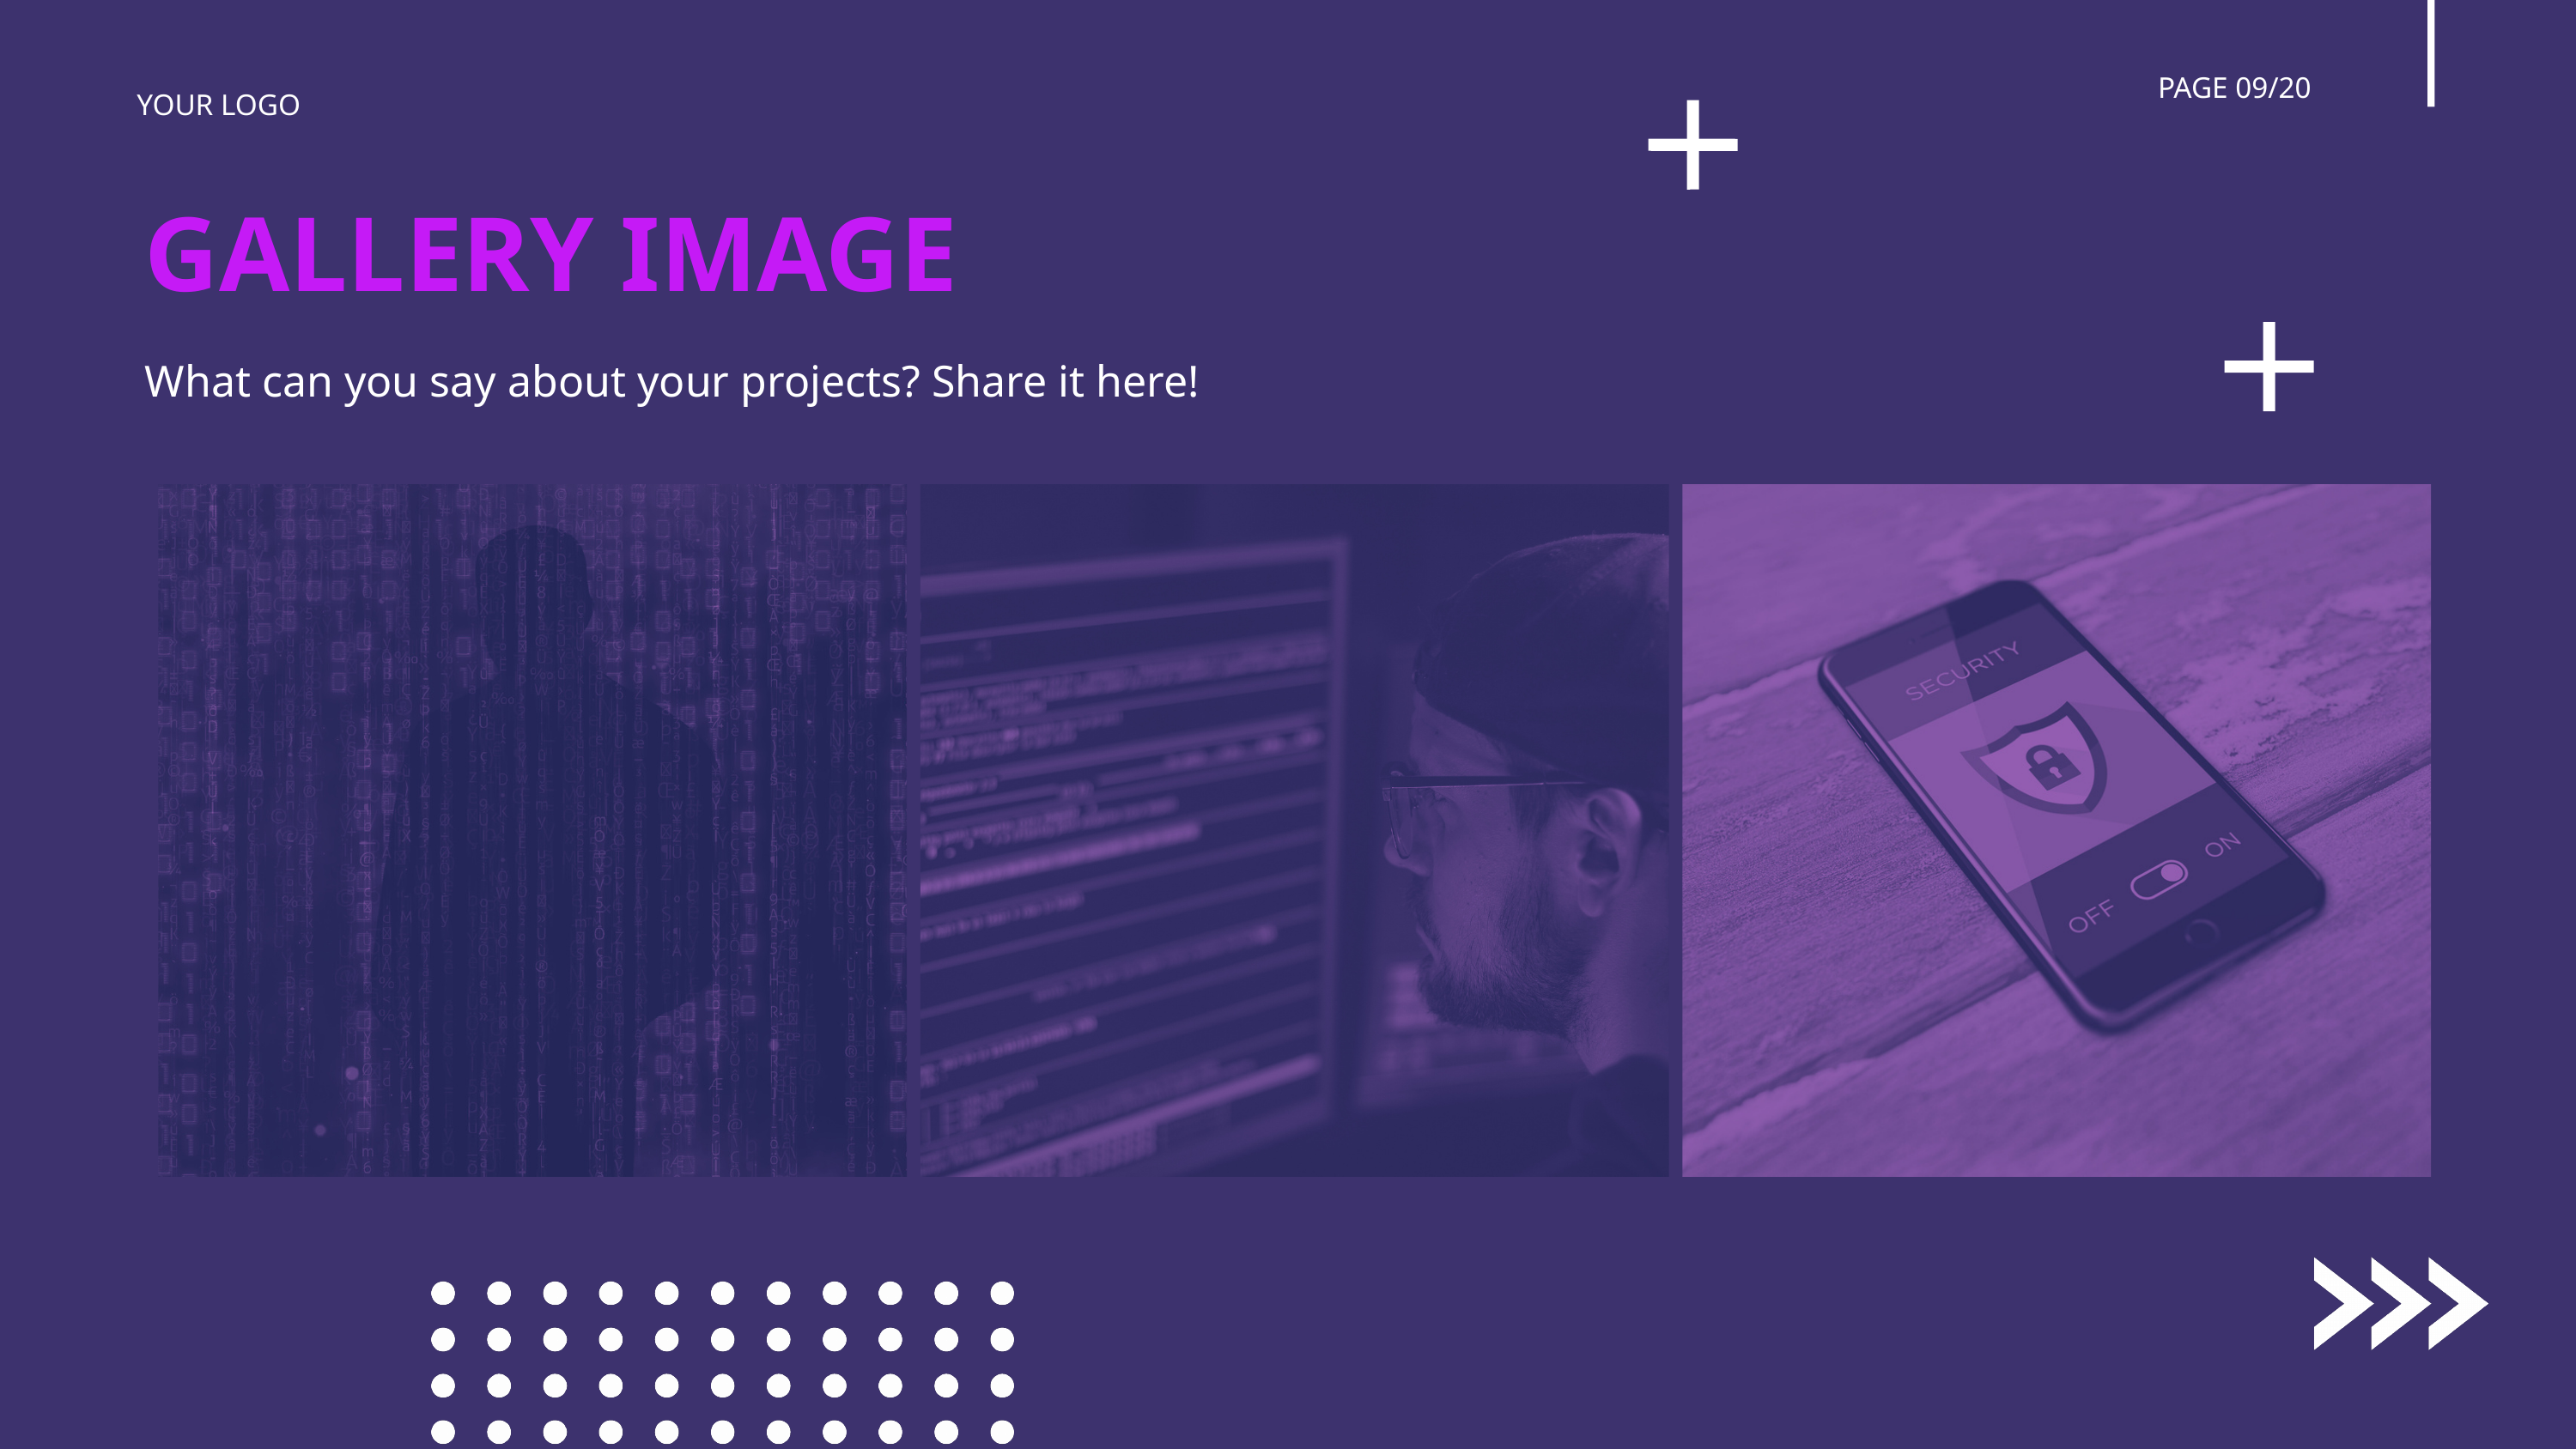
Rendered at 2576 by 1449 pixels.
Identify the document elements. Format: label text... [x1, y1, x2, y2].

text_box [157, 484, 2432, 1178]
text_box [1648, 100, 1738, 190]
text_box [2313, 1257, 2489, 1350]
text_box What can you say about your projects? Share it here! [144, 345, 1773, 406]
text_box [431, 1281, 1014, 1449]
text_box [2224, 321, 2314, 412]
text_box GALLERY IMAGE [144, 189, 1459, 312]
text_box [137, 0, 2434, 124]
